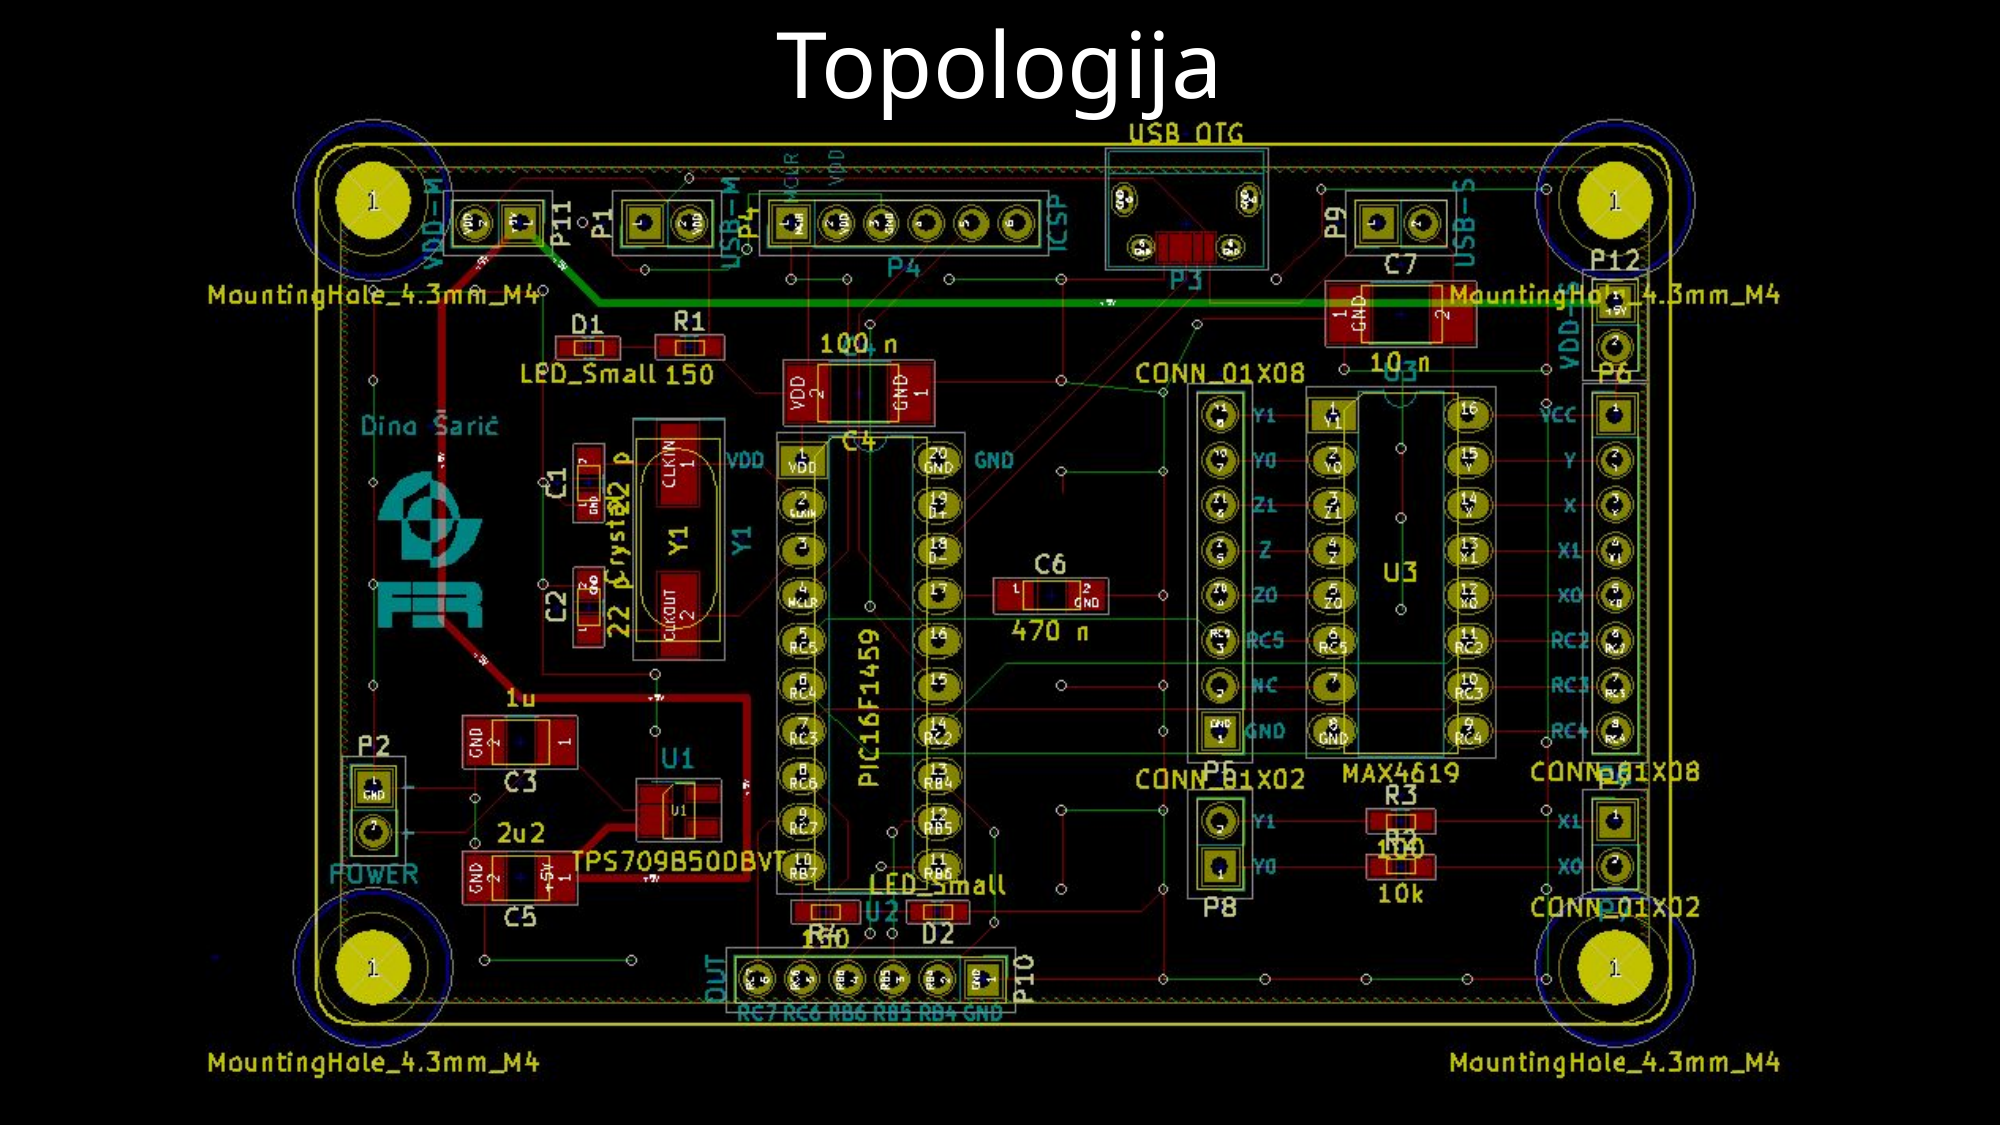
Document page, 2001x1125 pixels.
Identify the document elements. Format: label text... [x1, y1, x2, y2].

title Topologija [137, 0, 1863, 45]
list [29, 45, 1971, 1125]
